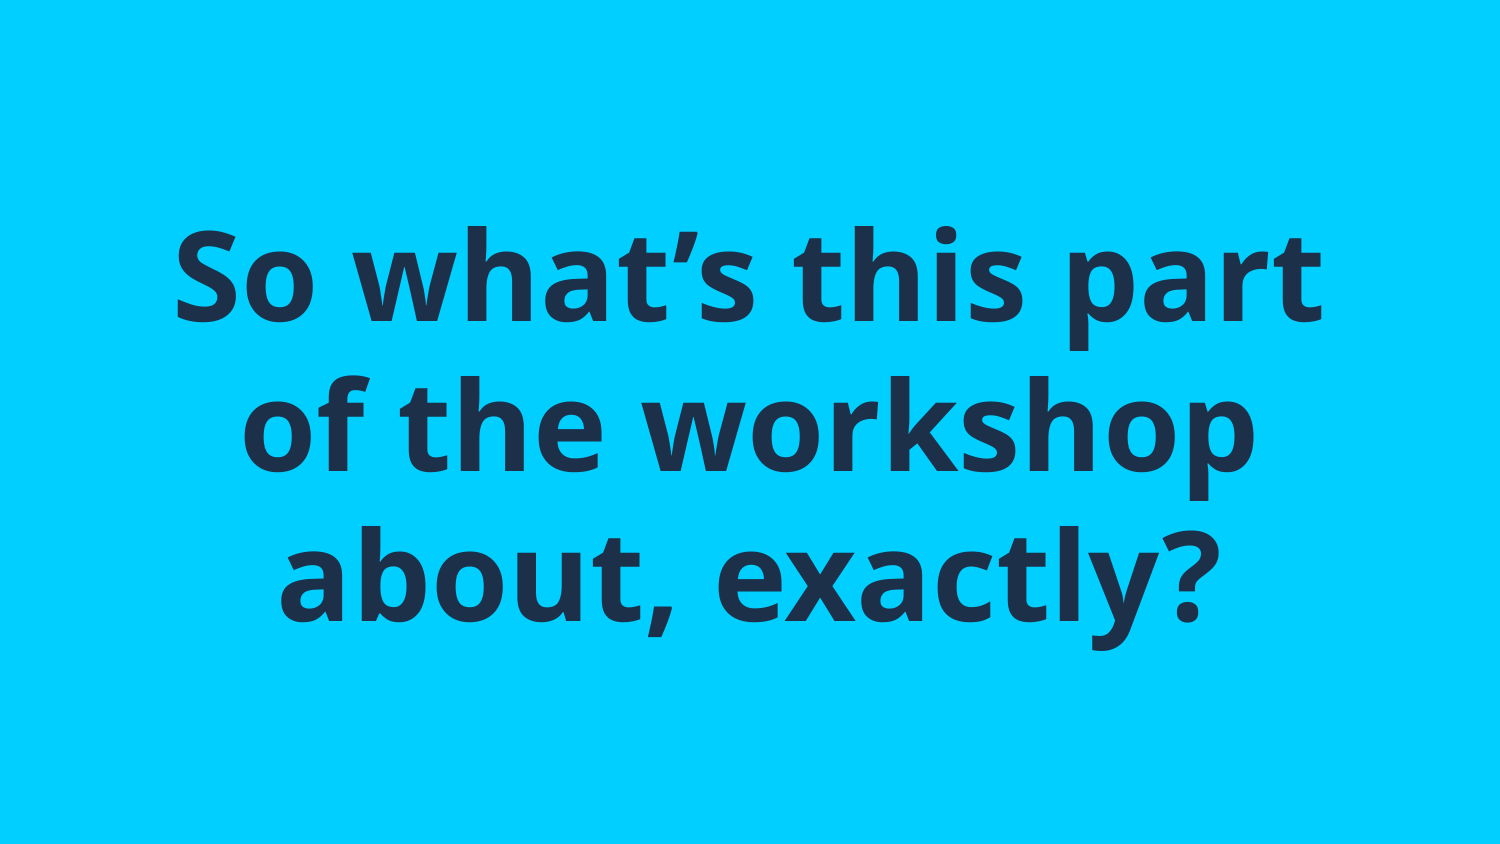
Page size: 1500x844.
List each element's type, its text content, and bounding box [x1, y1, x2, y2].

title So what’s this part of the workshop about, exactly? [144, 184, 1356, 660]
